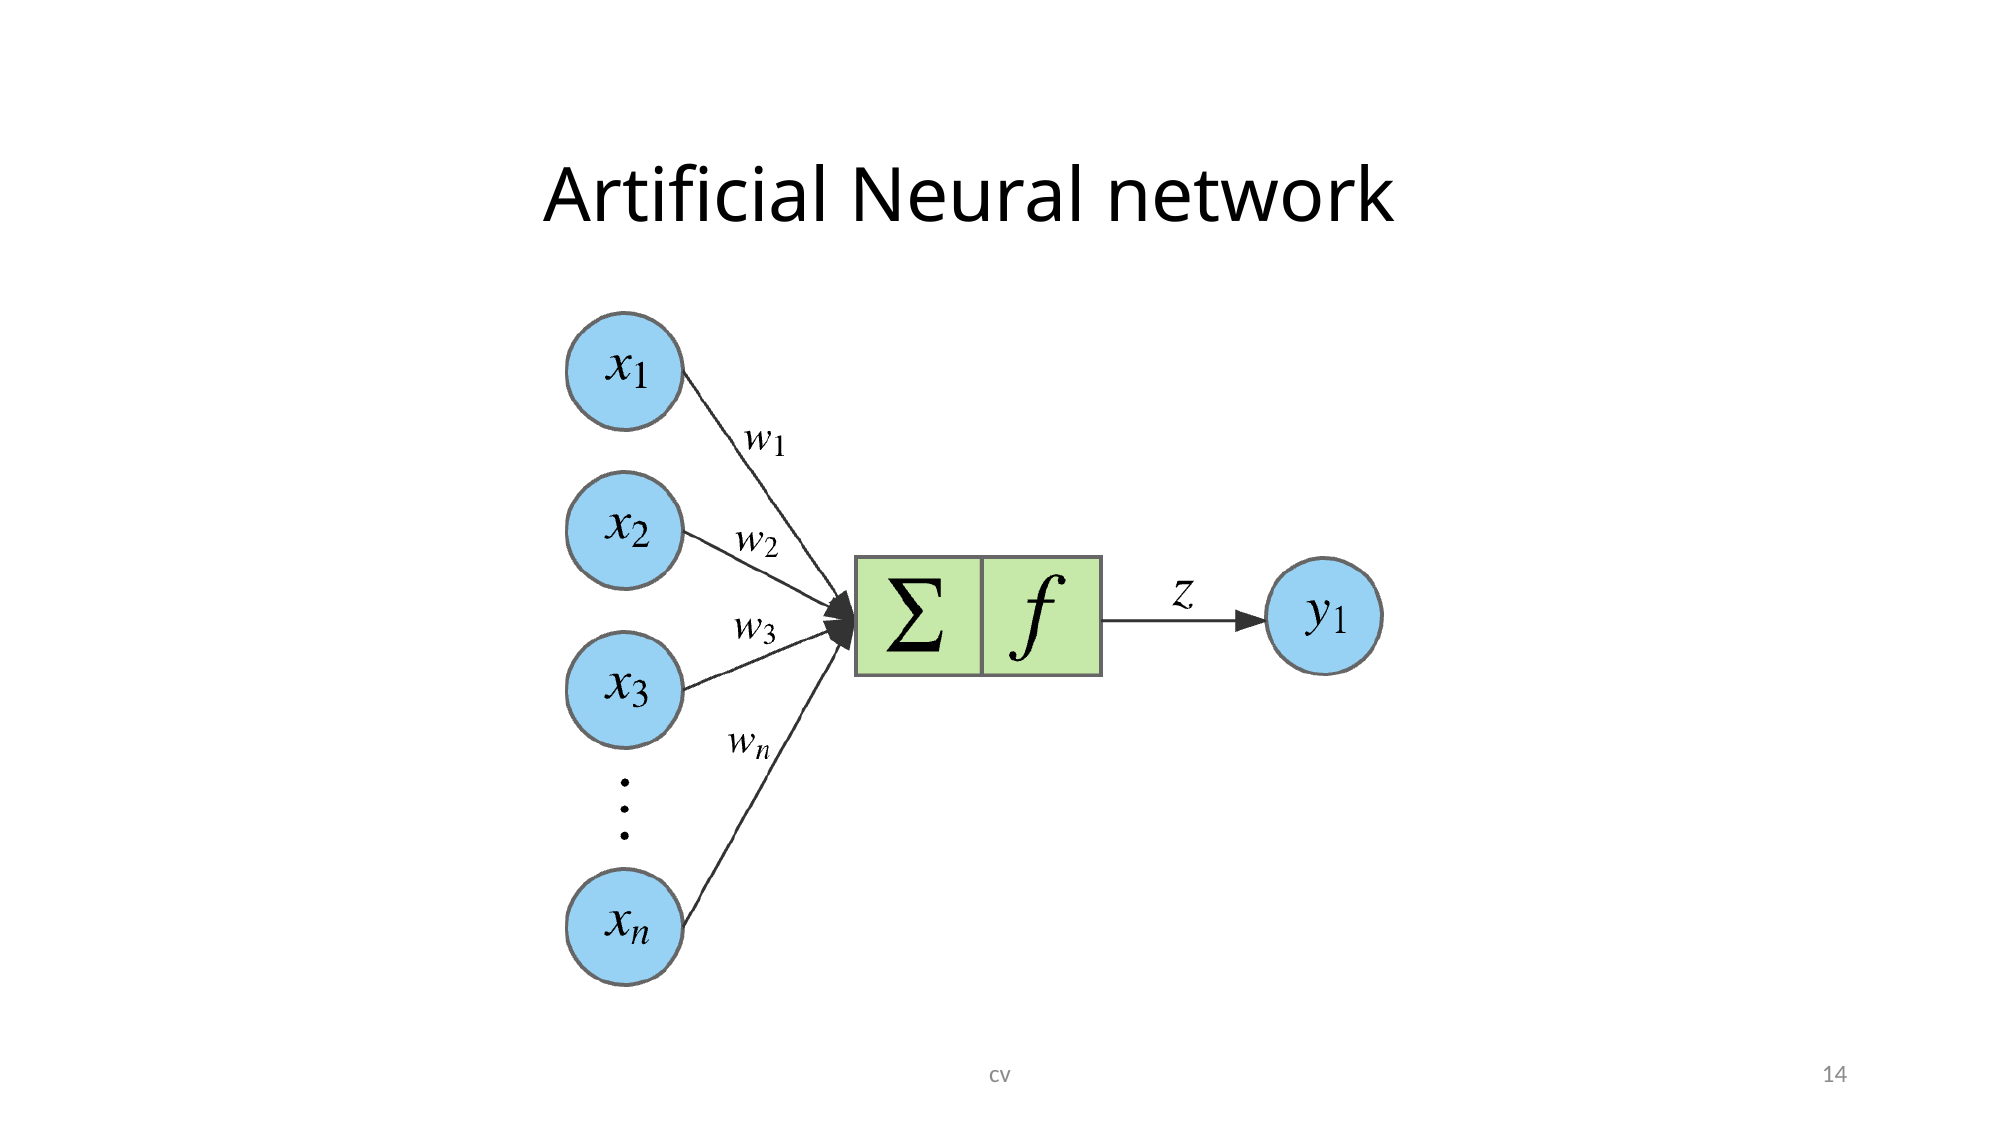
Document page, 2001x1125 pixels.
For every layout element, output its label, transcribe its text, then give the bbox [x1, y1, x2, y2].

footer cv [662, 1042, 1338, 1103]
slide_number 14 [1412, 1042, 1863, 1103]
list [532, 299, 1408, 1014]
title Artificial Neural network [139, 143, 1800, 251]
